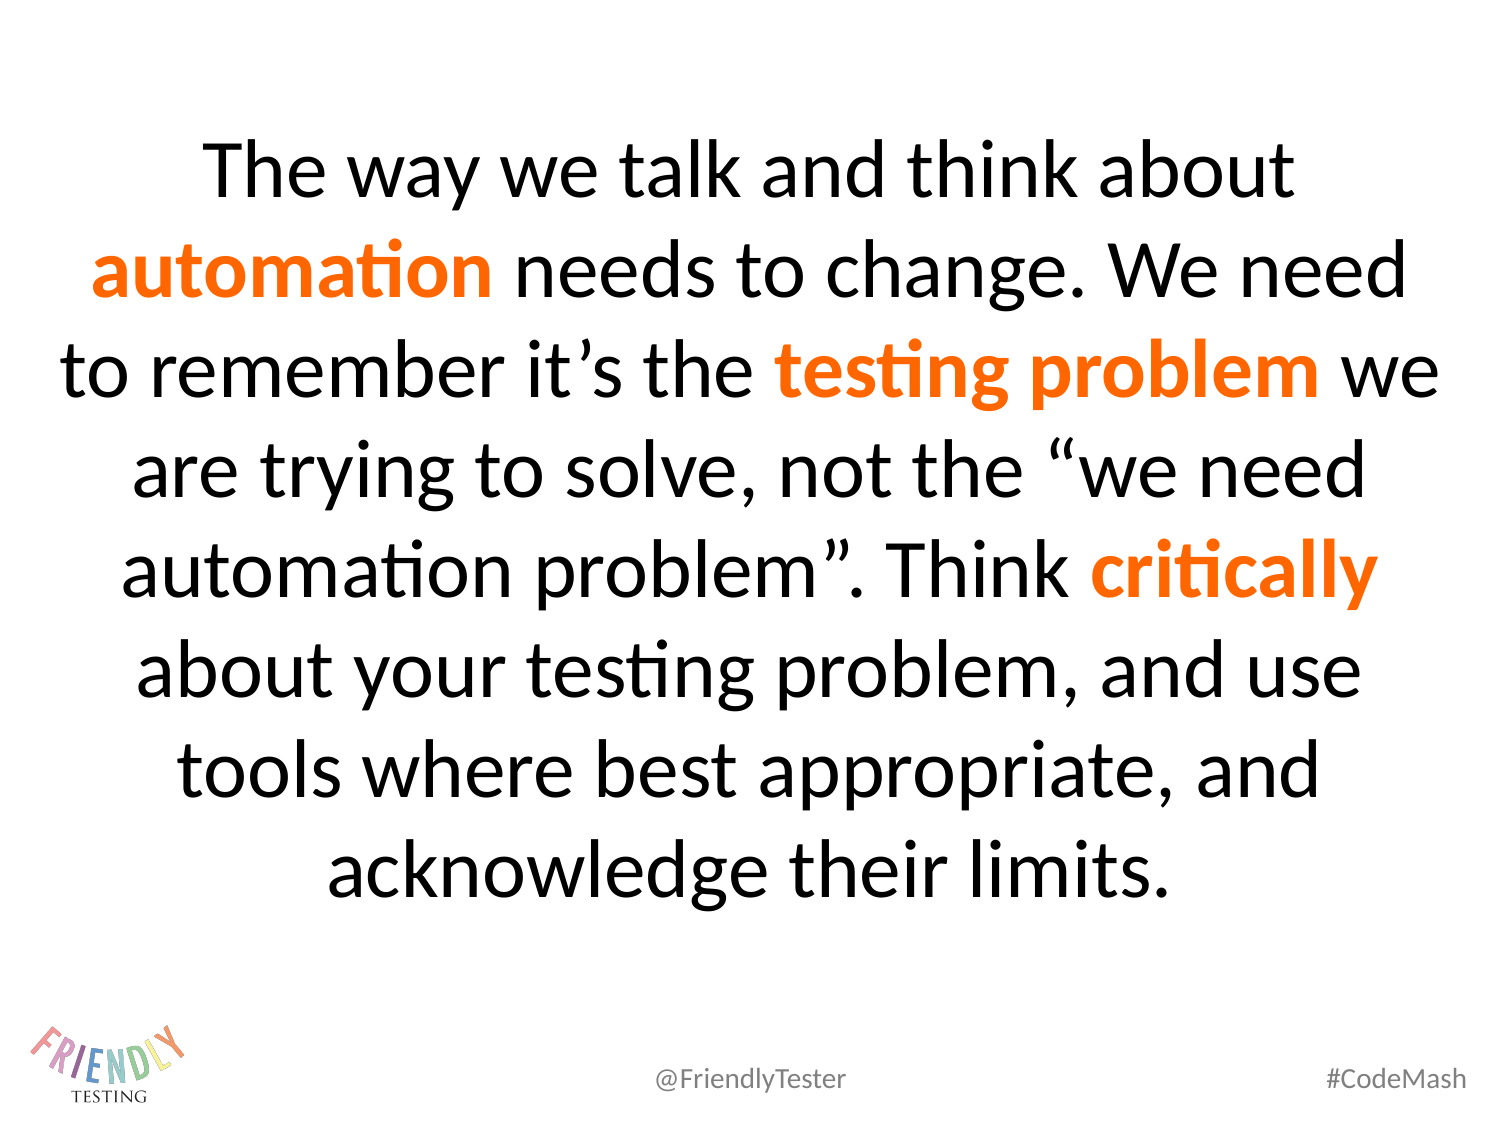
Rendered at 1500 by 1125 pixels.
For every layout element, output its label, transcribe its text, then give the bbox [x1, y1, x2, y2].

picture [30, 1025, 185, 1103]
text_box The way we talk and think about automation needs to change. We need to remember it’s the testing problem we are trying to solve, not the “we need automation problem”. Think critically about your testing problem, and use tools where best appropriate, and acknowledge their limits. [32, 106, 1468, 921]
